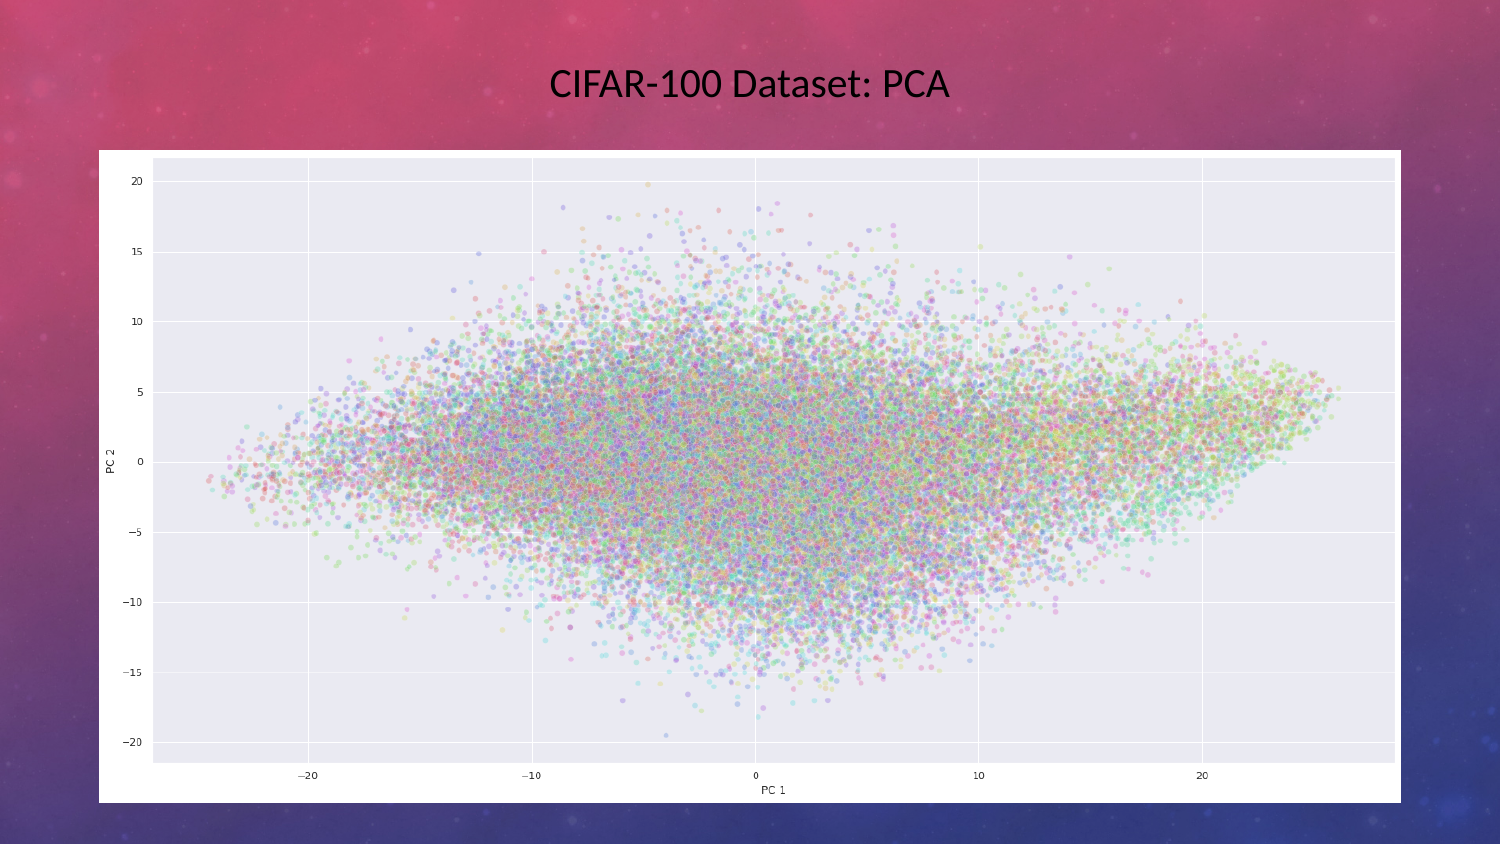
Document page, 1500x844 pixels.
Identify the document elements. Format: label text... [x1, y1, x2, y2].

picture [98, 150, 1401, 803]
subtitle CIFAR-100 Dataset: PCA [406, 40, 1094, 129]
